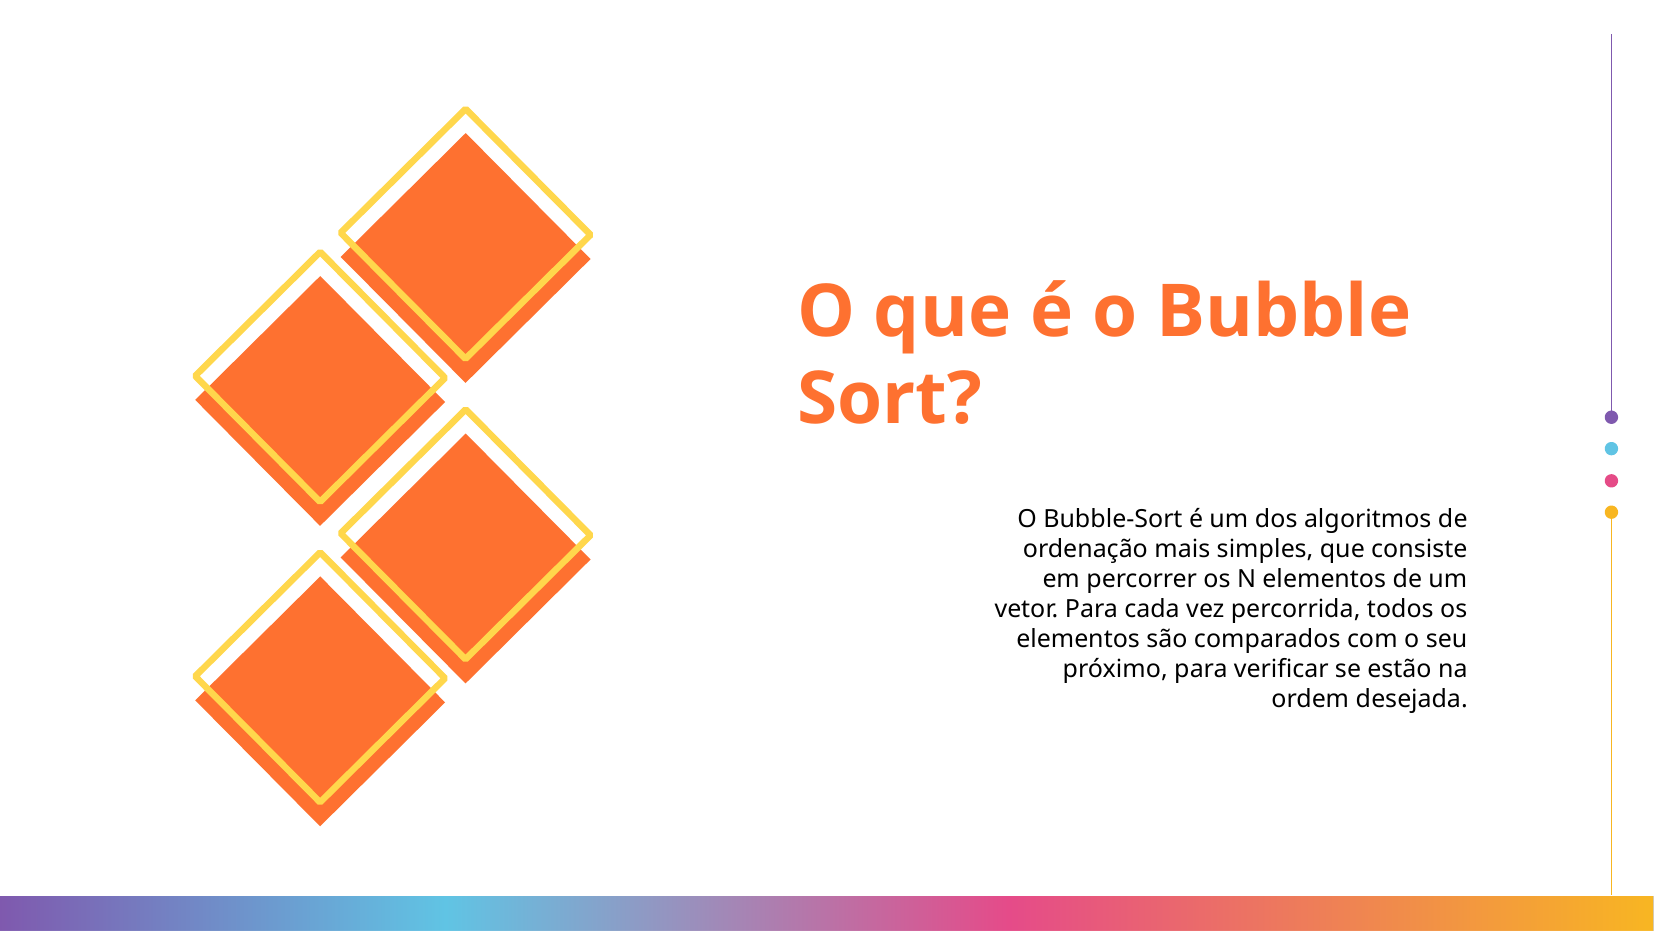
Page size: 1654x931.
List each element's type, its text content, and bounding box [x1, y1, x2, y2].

text_box O que é o Bubble Sort? [797, 237, 1536, 465]
picture [0, 896, 1654, 931]
text_box O Bubble-Sort é um dos algoritmos de ordenação mais simples, que consiste em percorrer os N elementos de um vetor. Para cada vez percorrida, todos os elementos são comparados com o seu próximo, para verificar se estão na ordem desejada. [982, 488, 1469, 727]
